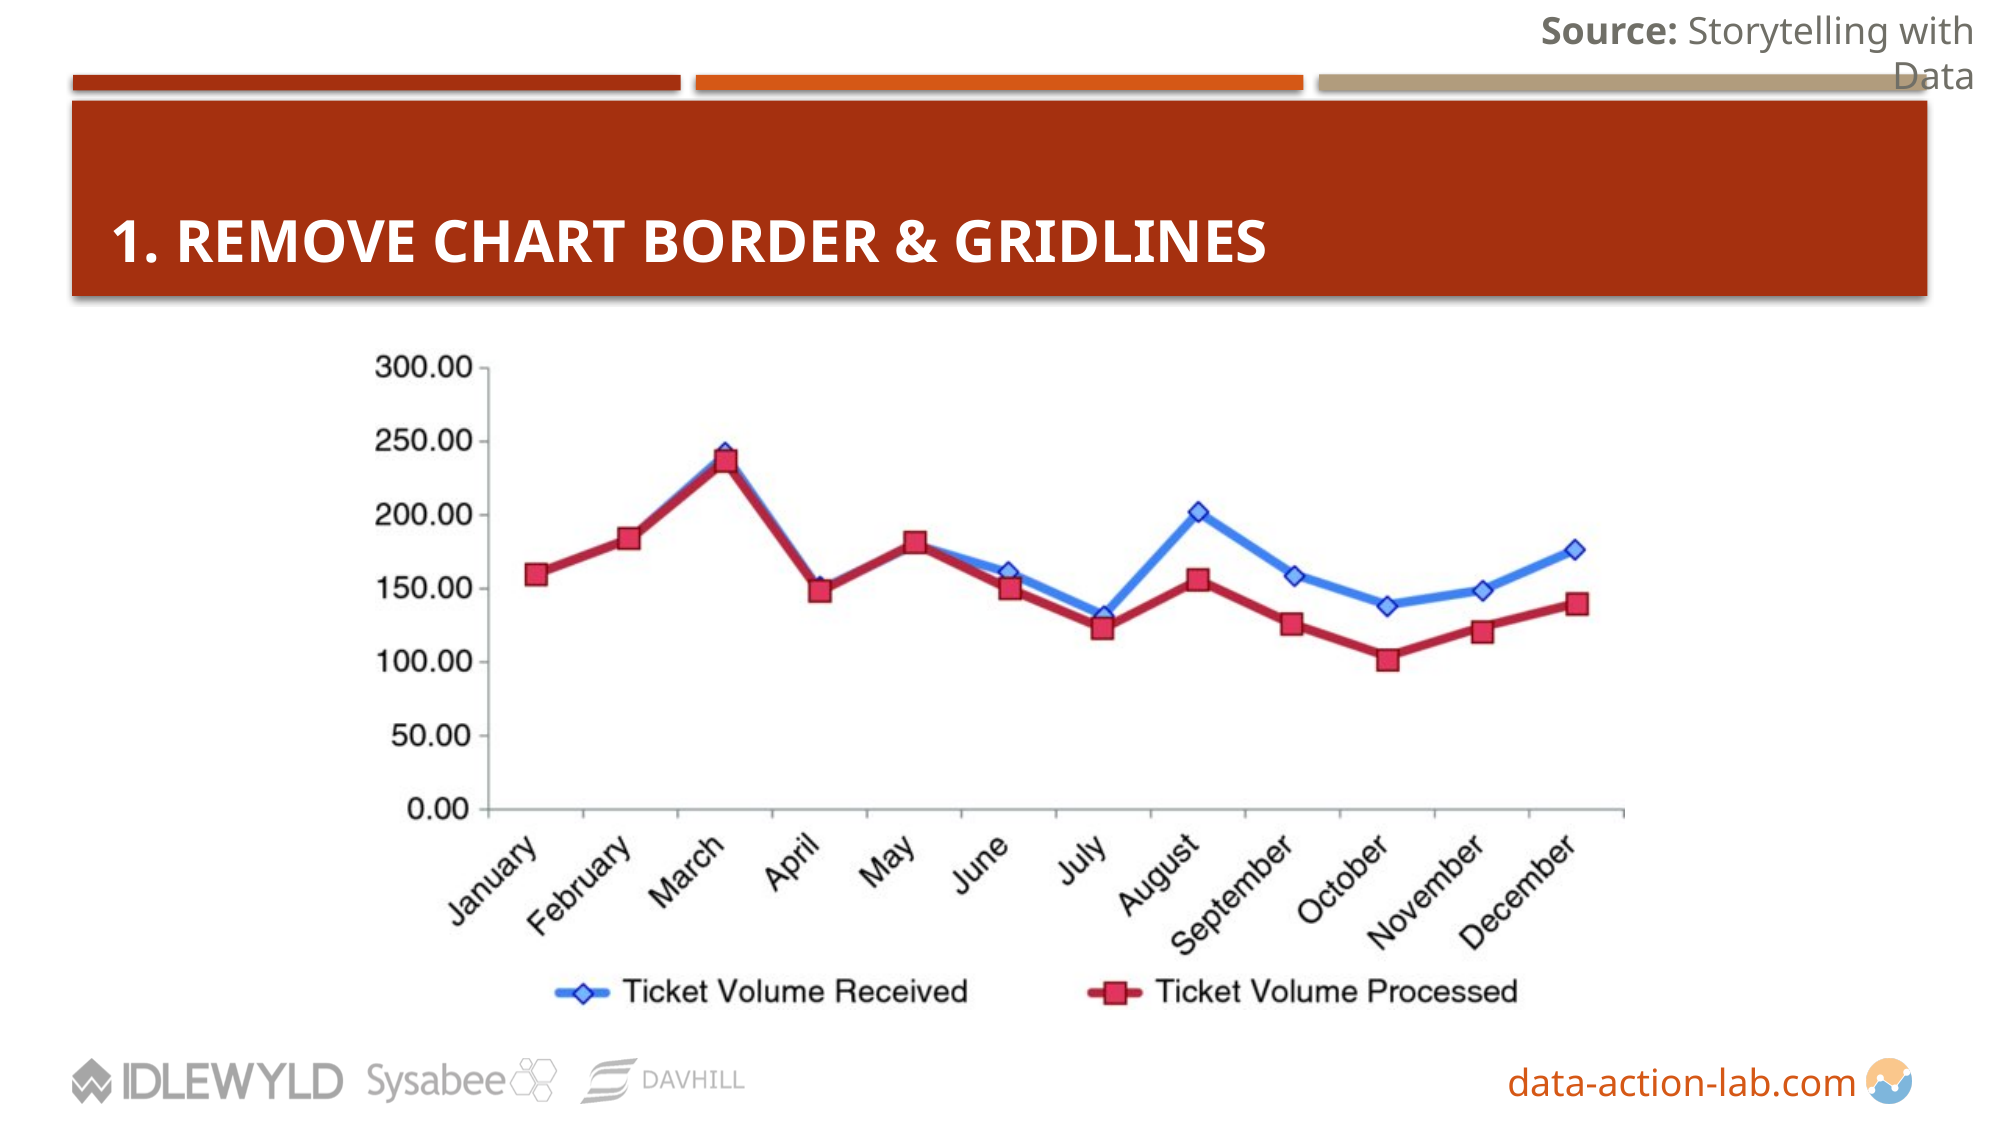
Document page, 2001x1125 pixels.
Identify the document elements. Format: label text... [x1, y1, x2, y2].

picture [374, 348, 1626, 1011]
picture [72, 1058, 745, 1104]
text_box Source: Storytelling with Data [1503, 0, 1991, 105]
title 1. Remove Chart Border & Gridlines [95, 115, 1905, 282]
